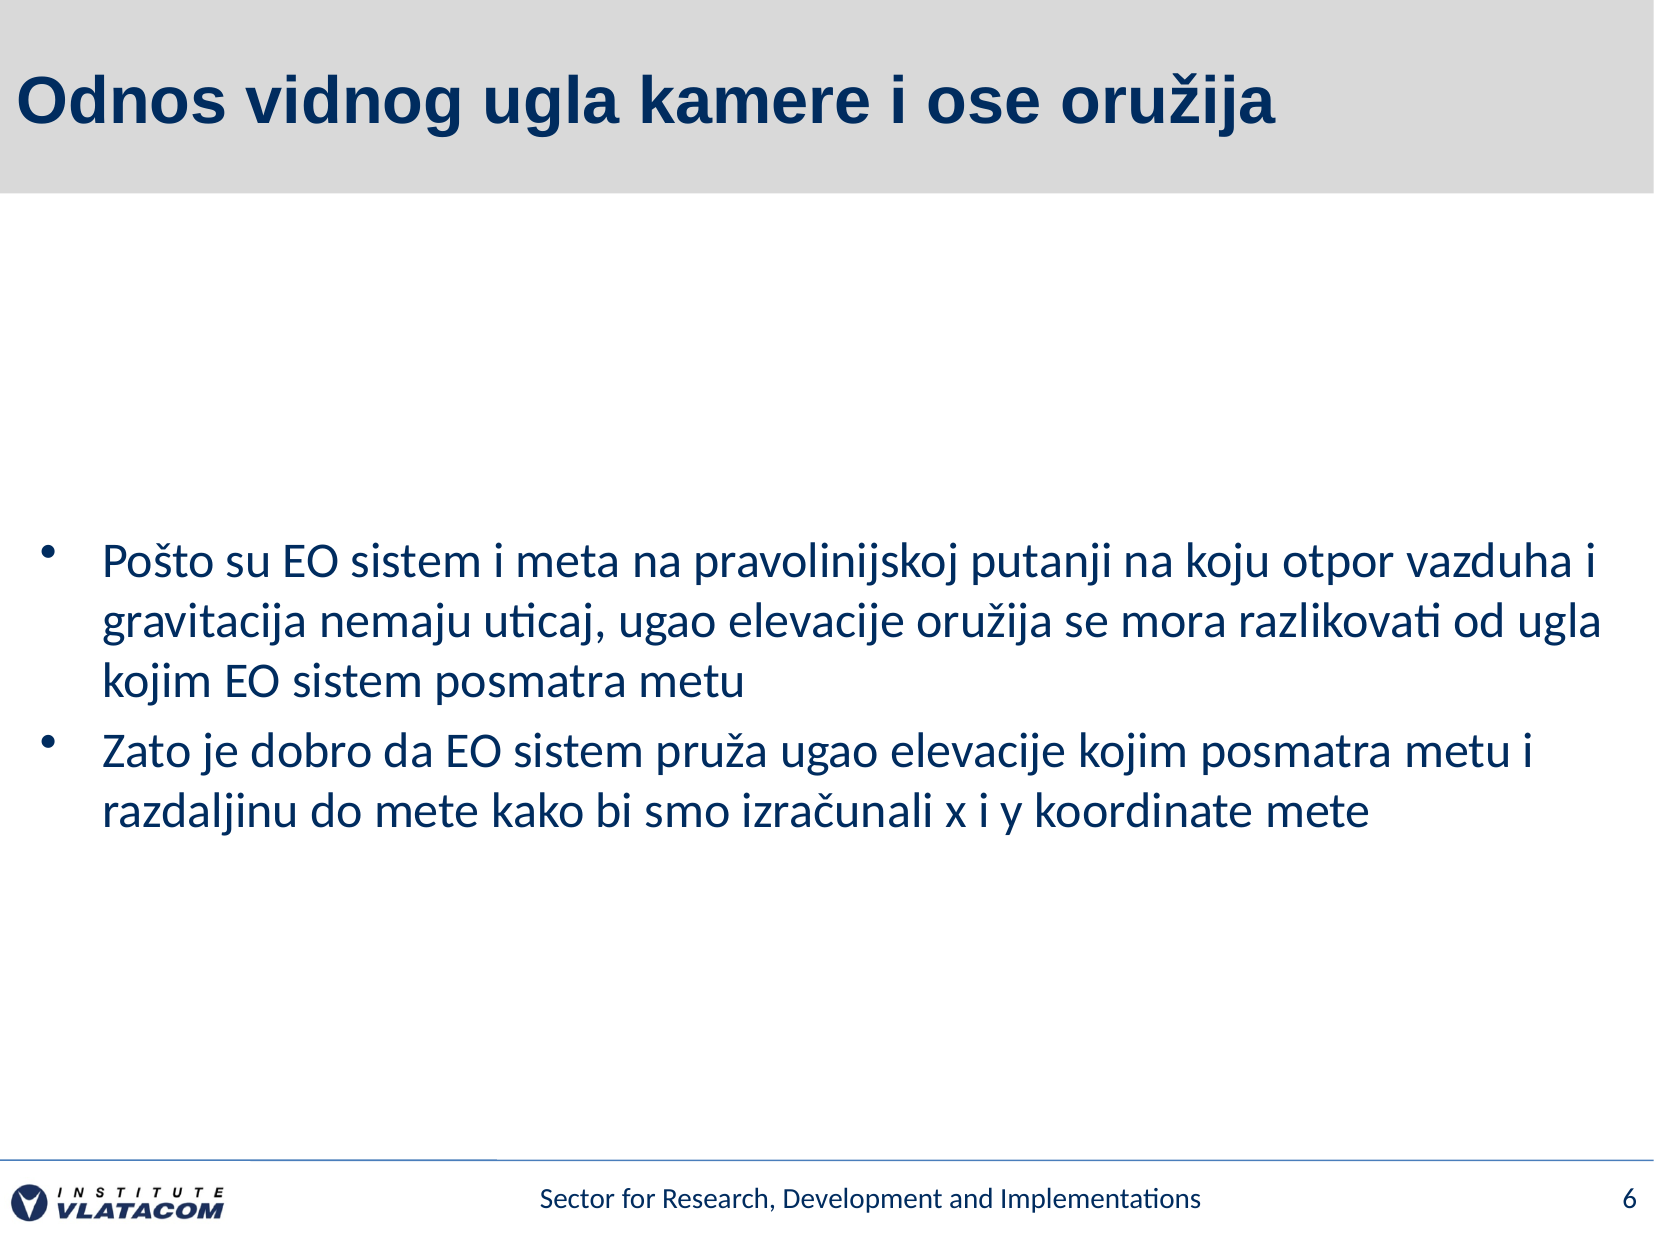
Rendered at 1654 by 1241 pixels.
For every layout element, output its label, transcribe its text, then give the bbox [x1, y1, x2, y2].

title Odnos vidnog ugla kamere i ose oružija [0, 0, 1654, 194]
slide_number 6 [1517, 1161, 1654, 1237]
footer Sector for Research, Development and Implementations [235, 1161, 1513, 1236]
picture [4, 1177, 229, 1226]
list Pošto su EO sistem i meta na pravolinijskoj putanji na koju otpor vazduha i gravitacija nemaju uticaj, ugao elevacije oružija se mora razlikovati od ugla kojim EO sistem posmatra metu Zato je dobro da EO sistem pruža ugao elevacije kojim posmatra metu i razdaljinu do mete kako bi smo izračunali x i y koordinate mete [23, 229, 1631, 1136]
